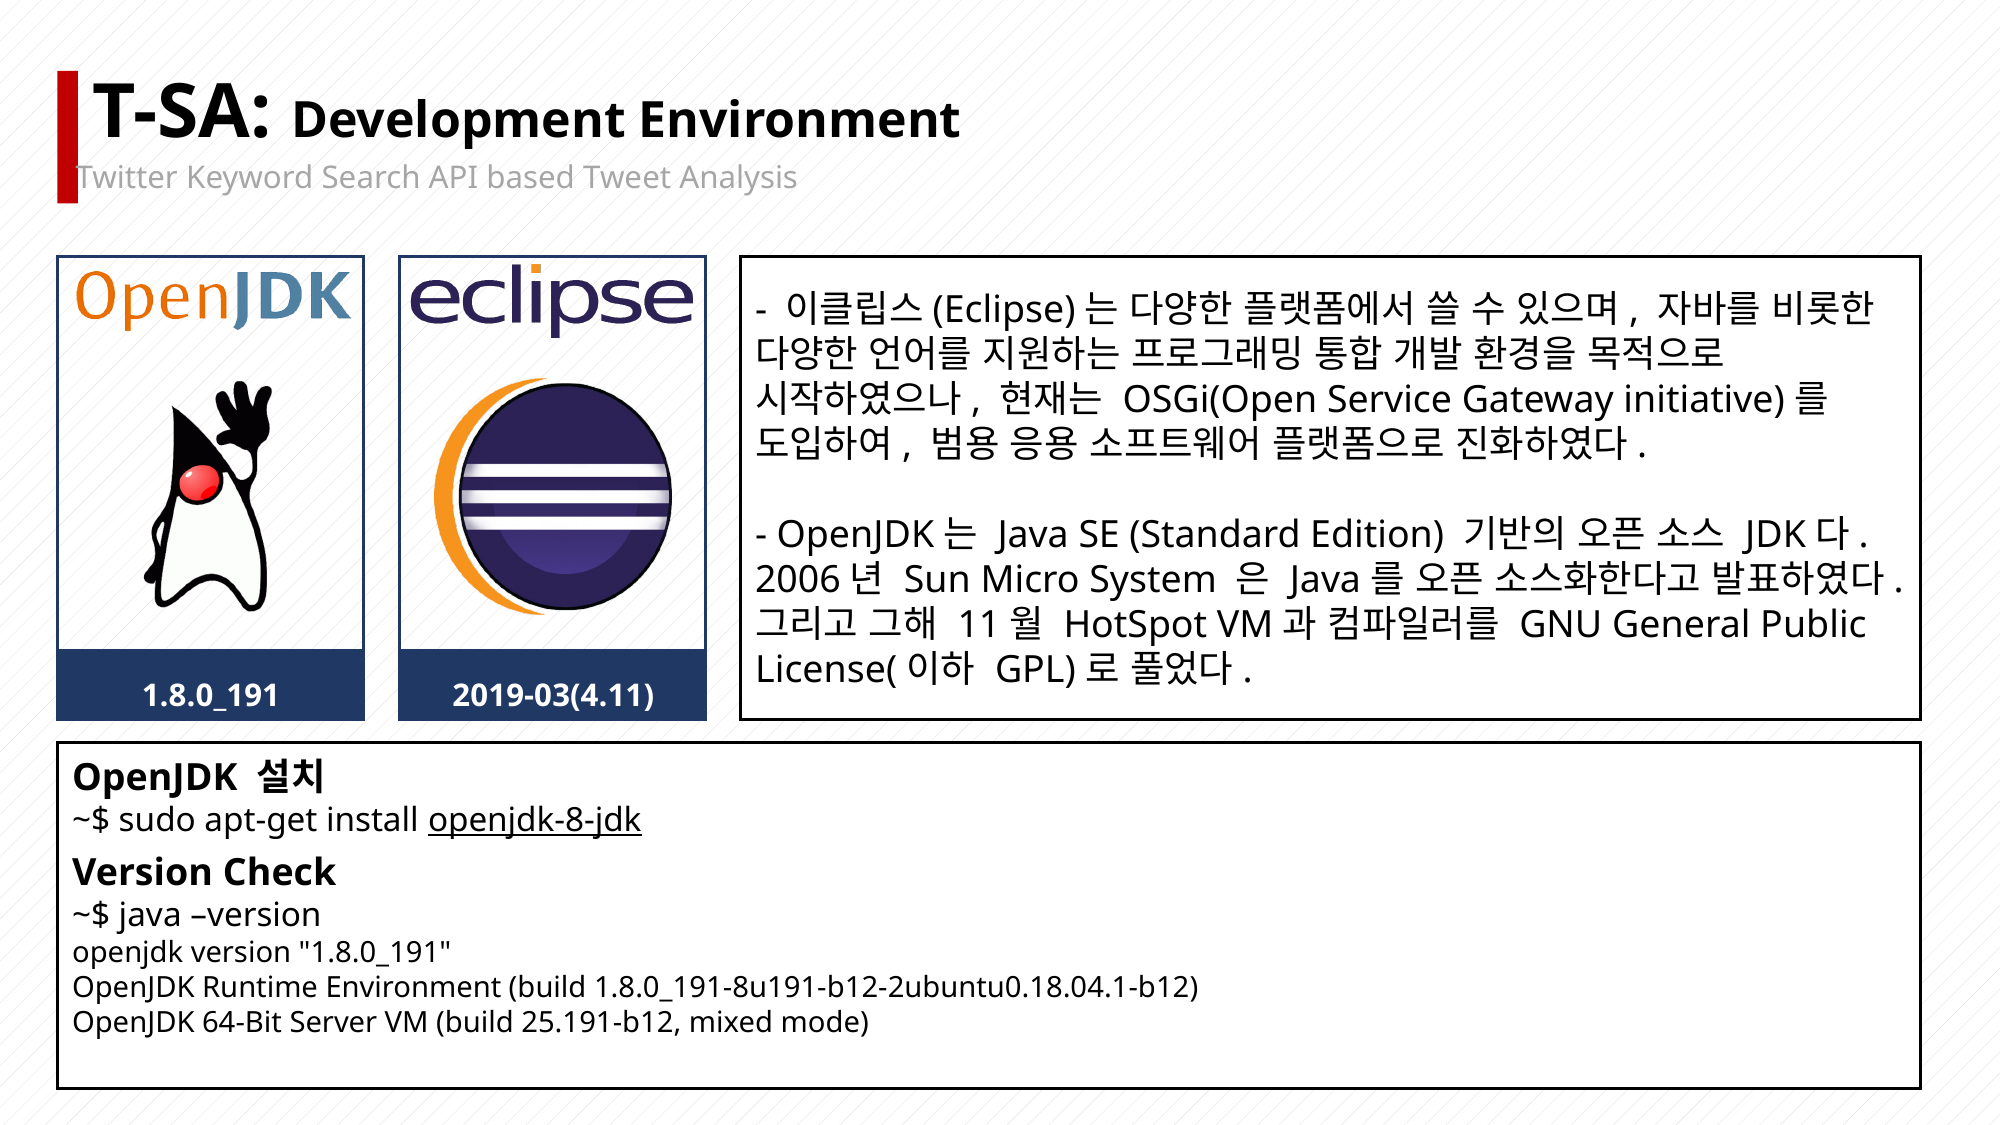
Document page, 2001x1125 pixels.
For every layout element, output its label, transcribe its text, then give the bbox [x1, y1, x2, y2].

text_box OpenJDK 설치 ~$ sudo apt-get install openjdk-8-jdk Version Check ~$ java –version openjdk version "1.8.0_191" OpenJDK Runtime Environment (build 1.8.0_191-8u191-b12-2ubuntu0.18.04.1-b12) OpenJDK 64-Bit Server VM (build 25.191-b12, mixed mode) [56, 742, 1922, 1089]
text_box - 이클립스(Eclipse)는 다양한 플랫폼에서 쓸 수 있으며, 자바를 비롯한 다양한 언어를 지원하는 프로그래밍 통합 개발 환경을 목적으로 시작하였으나, 현재는 OSGi(Open Service Gateway initiative)를 도입하여, 범용 응용 소프트웨어 플랫폼으로 진화하였다. - OpenJDK는 Java SE (Standard Edition) 기반의 오픈 소스 JDK다. 2006년 Sun Micro System 은 Java를 오픈 소스화한다고 발표하였다. 그리고 그해 11월 HotSpot VM과 컴파일러를 GNU General Public License(이하 GPL)로 풀었다. [739, 255, 1922, 721]
text_box [56, 70, 79, 204]
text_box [57, 256, 365, 720]
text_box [399, 256, 707, 720]
text_box T-SA: Development Environment [77, 54, 1231, 160]
text_box Twitter Keyword Search API based Tweet Analysis [60, 150, 814, 203]
